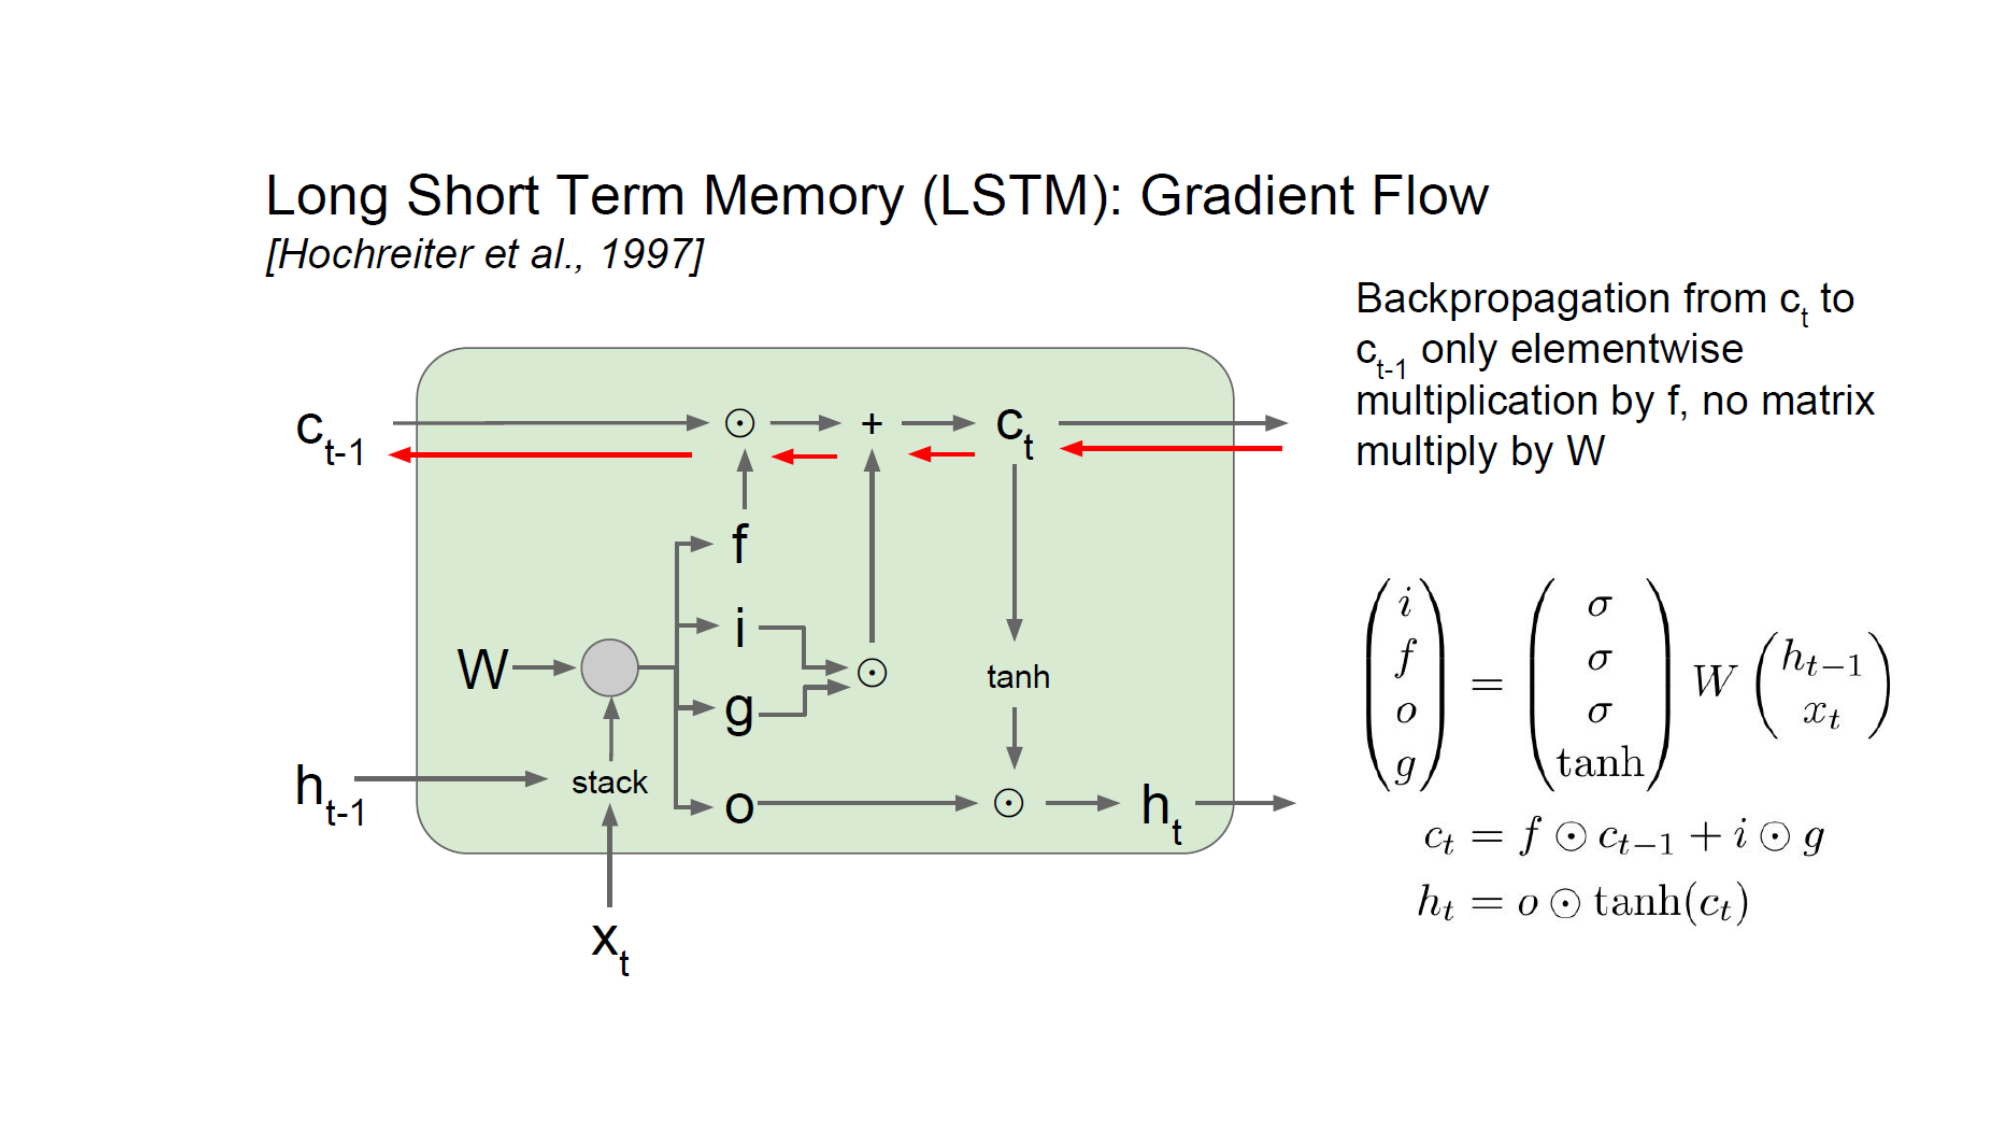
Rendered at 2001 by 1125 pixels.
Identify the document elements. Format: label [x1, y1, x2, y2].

picture [249, 151, 1905, 987]
